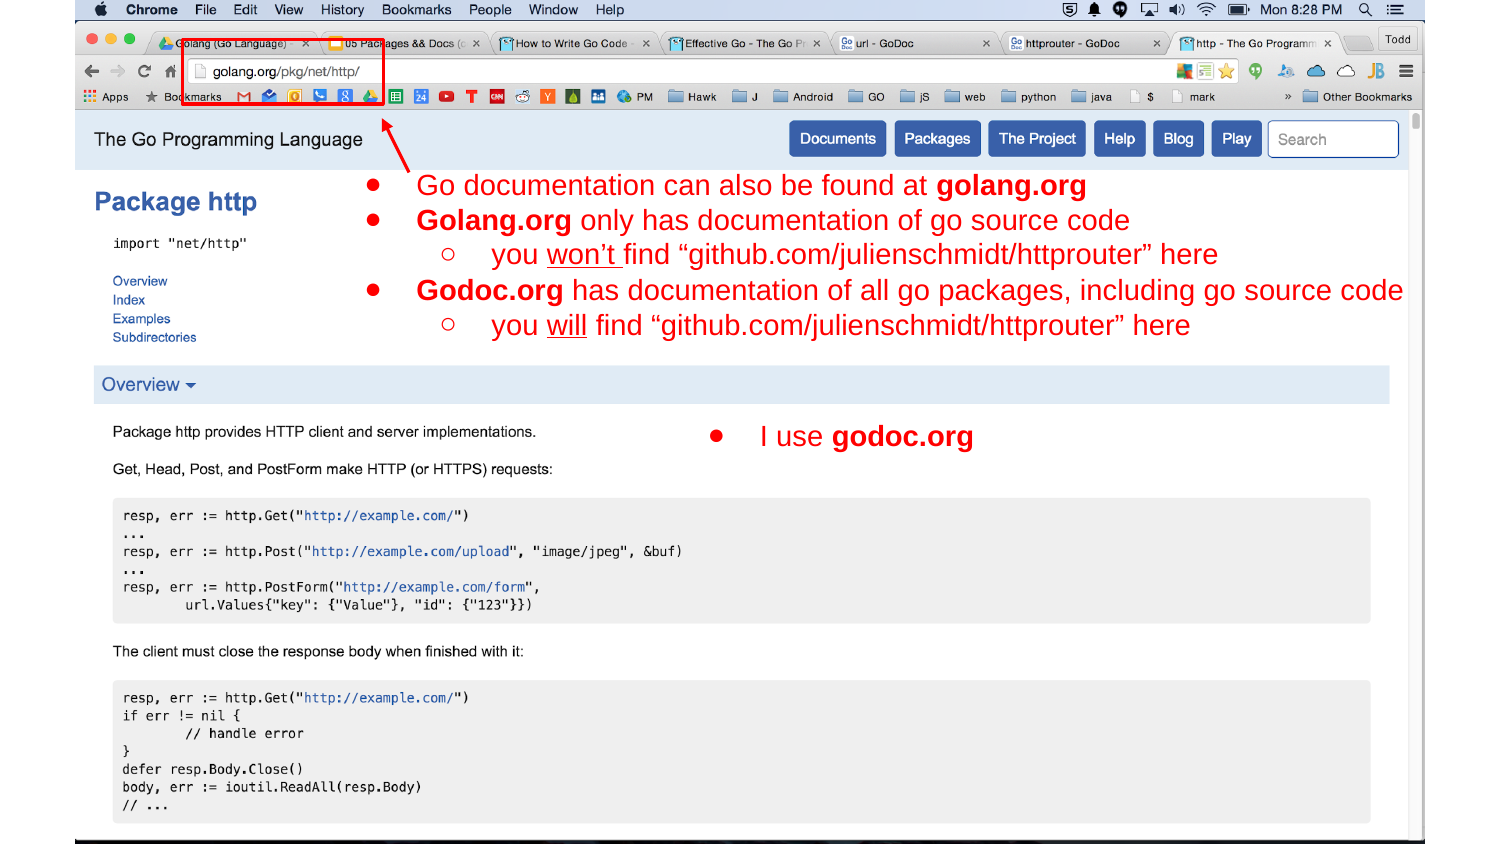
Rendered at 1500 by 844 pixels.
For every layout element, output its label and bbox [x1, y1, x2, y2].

text_box [381, 117, 410, 173]
picture [74, 0, 1426, 844]
